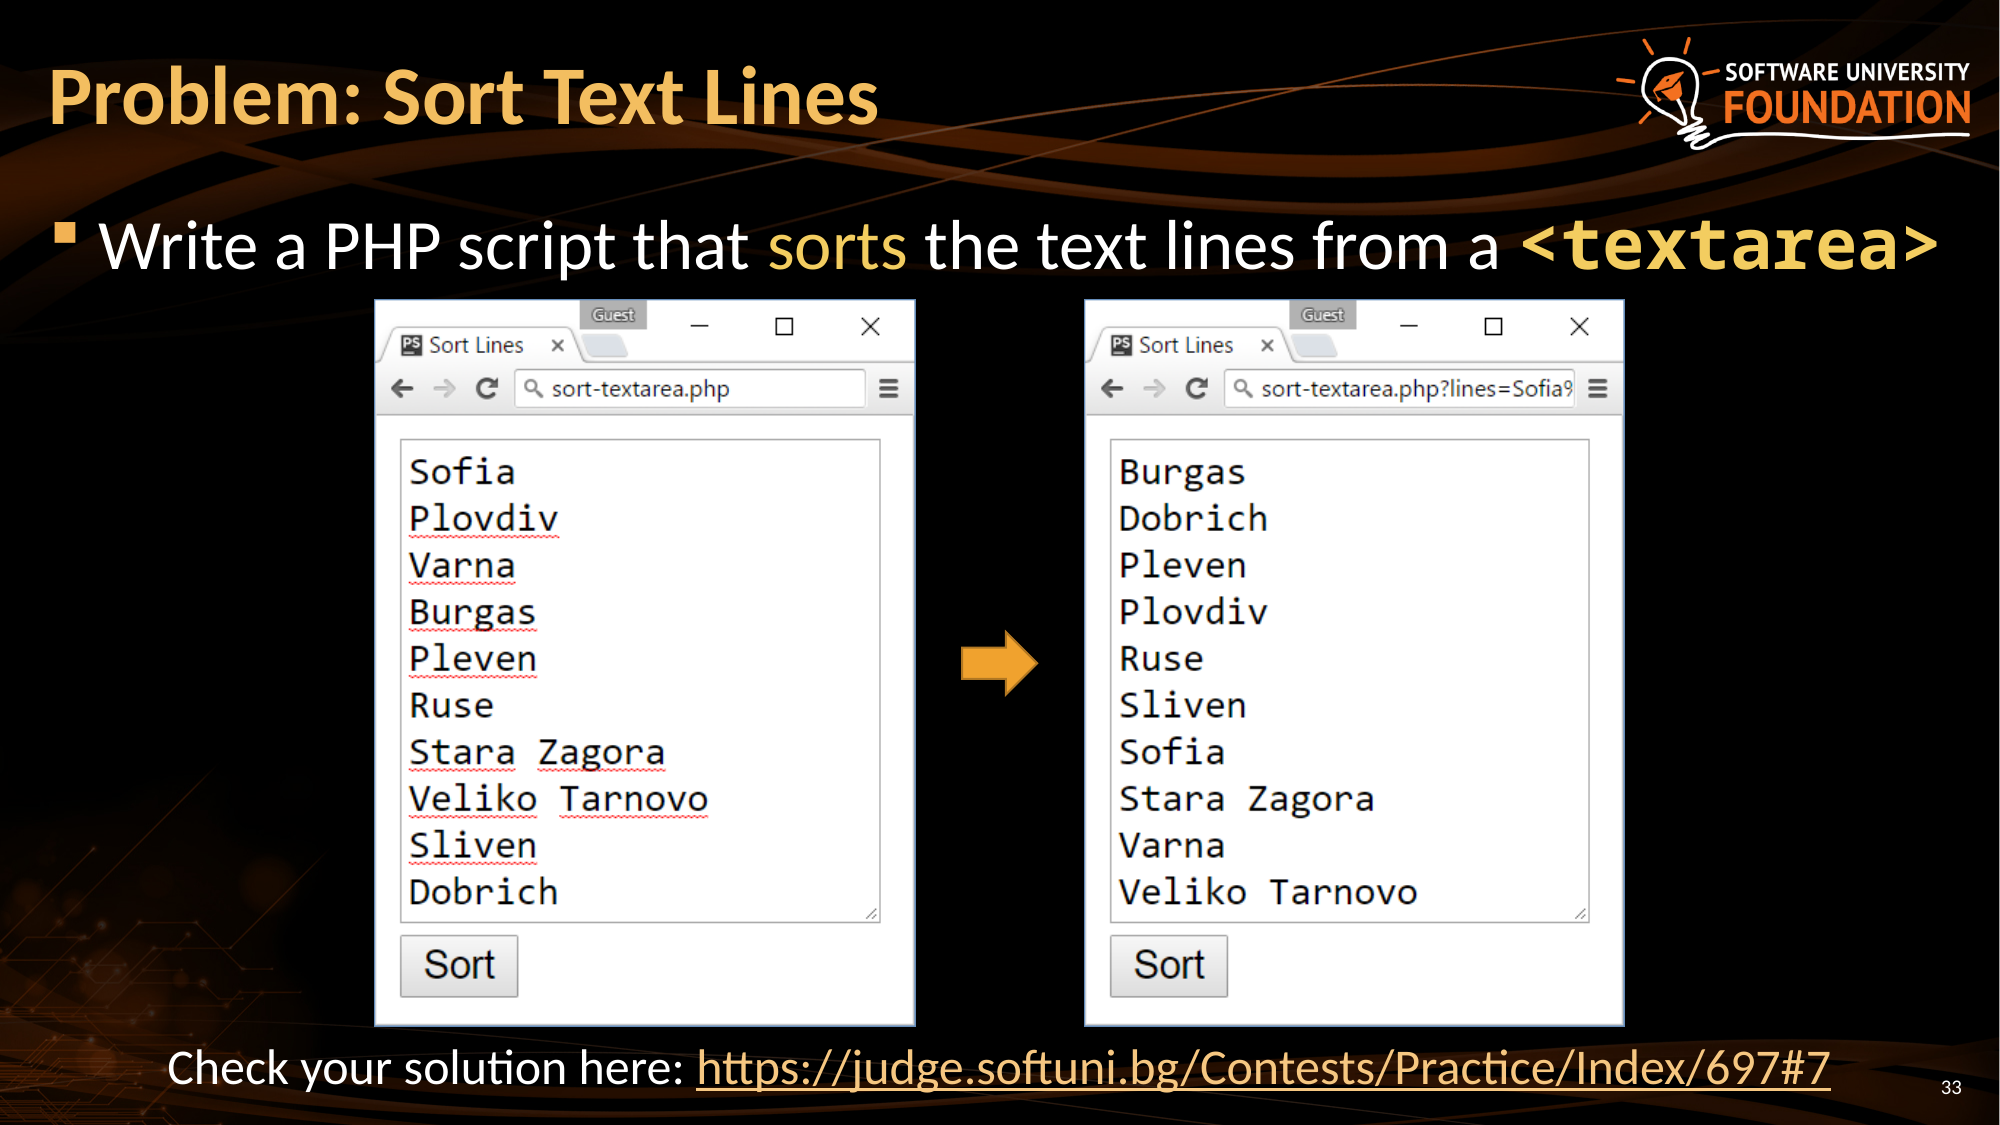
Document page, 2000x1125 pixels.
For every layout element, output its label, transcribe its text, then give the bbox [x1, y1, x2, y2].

picture [0, 0, 2000, 1125]
text_box Check your solution here: https://judge.softuni.bg/Contests/Practice/Index/697#7 [133, 1026, 1866, 1102]
list Write a PHP script that sorts the text lines from a <textarea> [31, 188, 1968, 1103]
title Problem: Sort Text Lines [30, 6, 1602, 189]
text_box [961, 629, 1039, 698]
